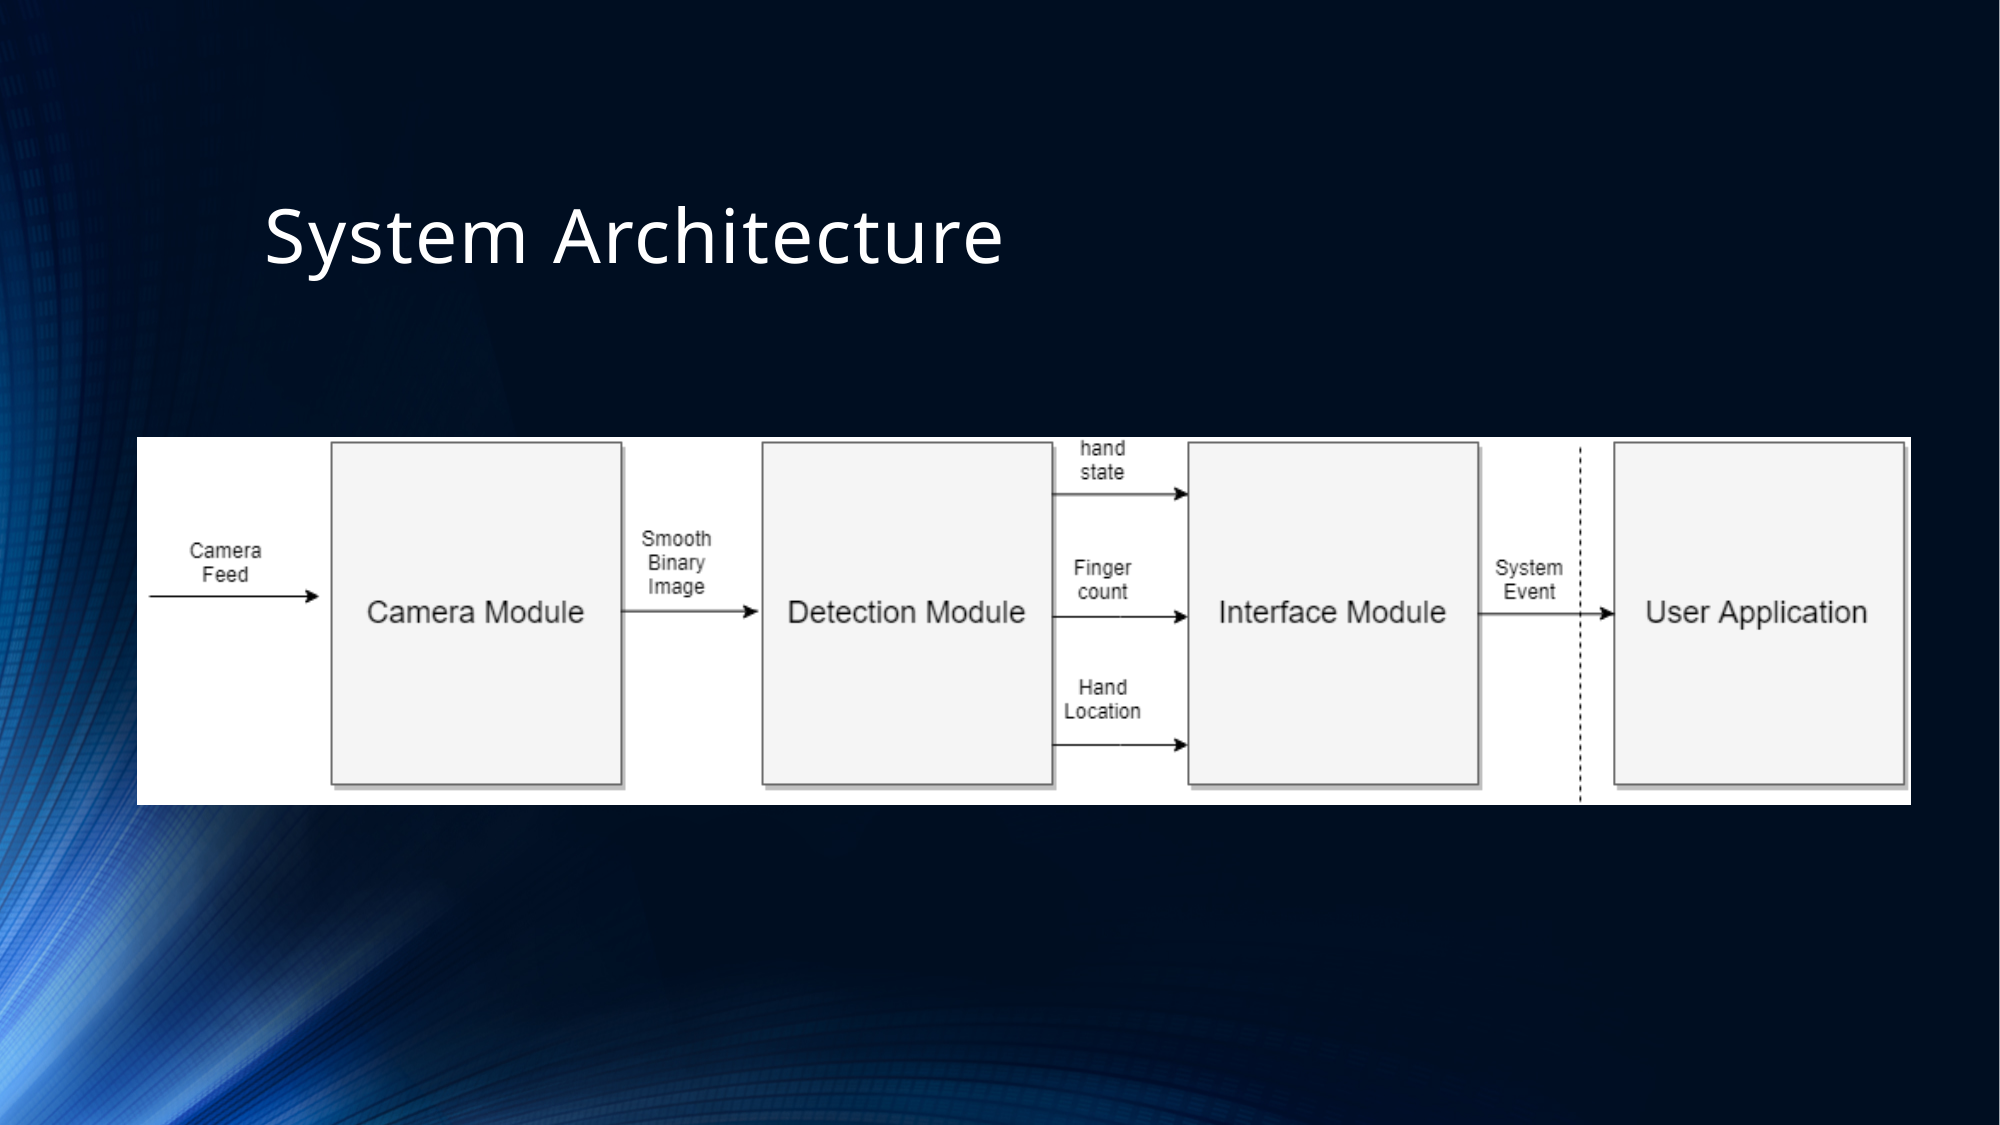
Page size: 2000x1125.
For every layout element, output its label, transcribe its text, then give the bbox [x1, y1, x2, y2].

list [137, 437, 1912, 806]
picture [0, 0, 2000, 1125]
title System Architecture [249, 62, 1750, 288]
